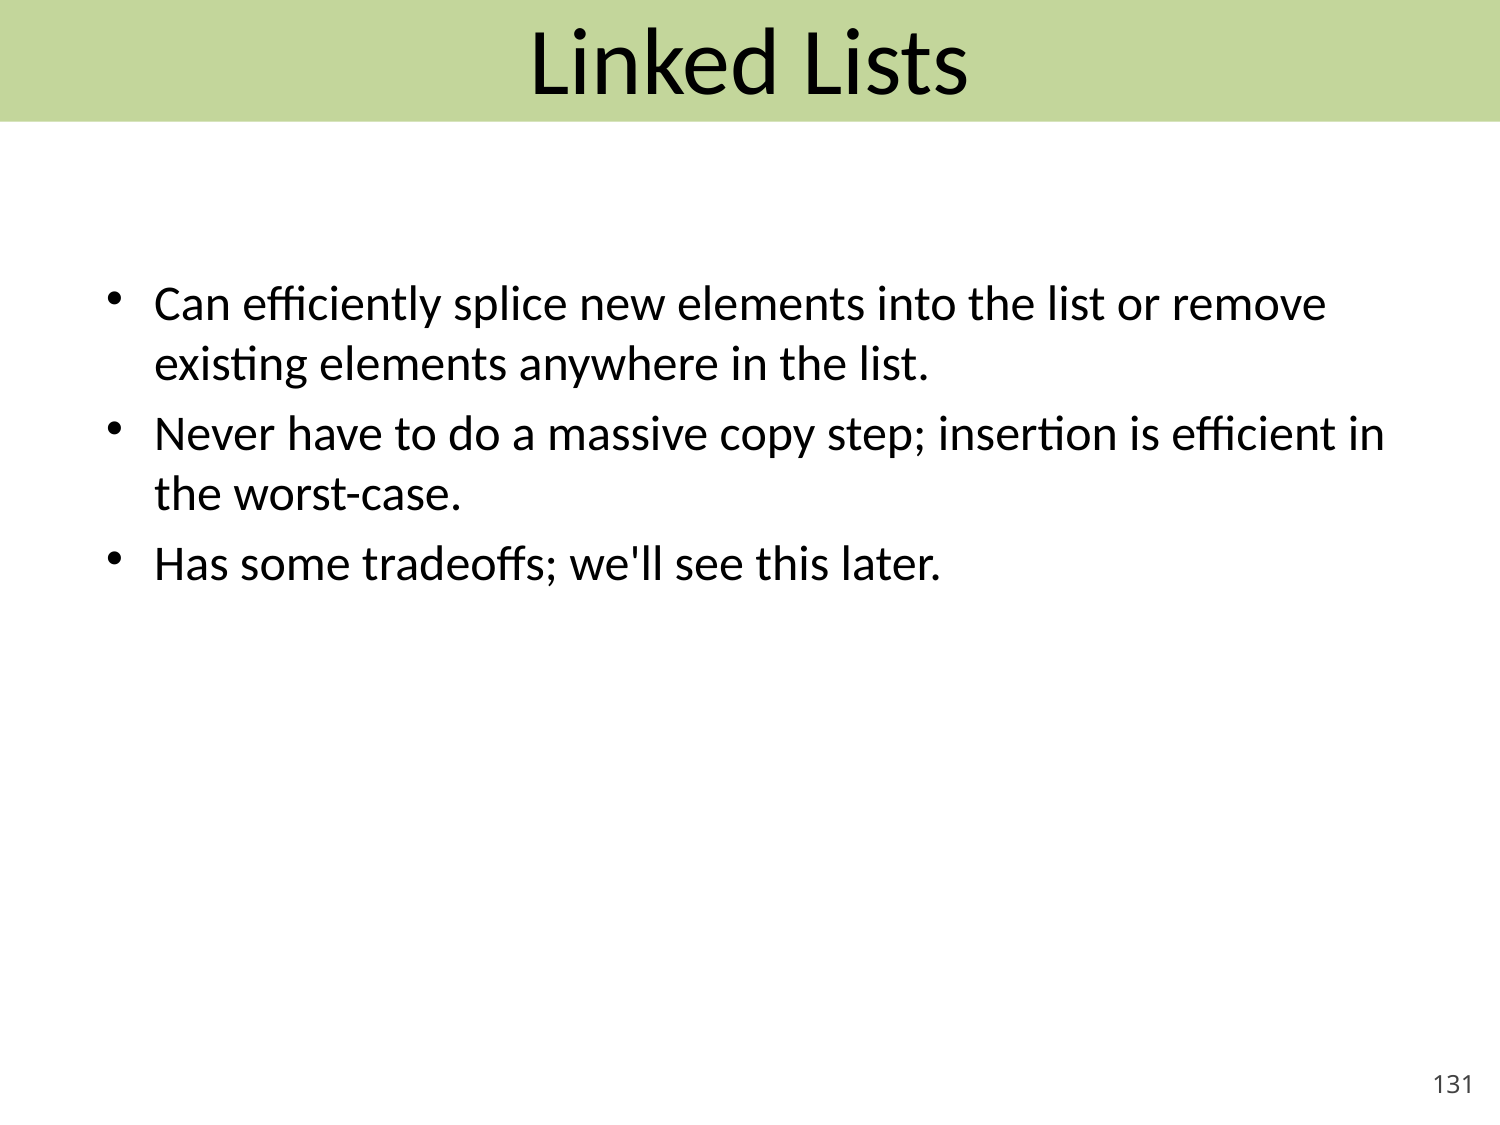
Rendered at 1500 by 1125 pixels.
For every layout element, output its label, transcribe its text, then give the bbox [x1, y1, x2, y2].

list Can efficiently splice new elements into the list or remove existing elements anywhere in the list. Never have to do a massive copy step; insertion is efficient in the worst-case. Has some tradeoffs; we'll see this later. [75, 263, 1425, 1006]
title Linked Lists [75, 0, 1425, 113]
